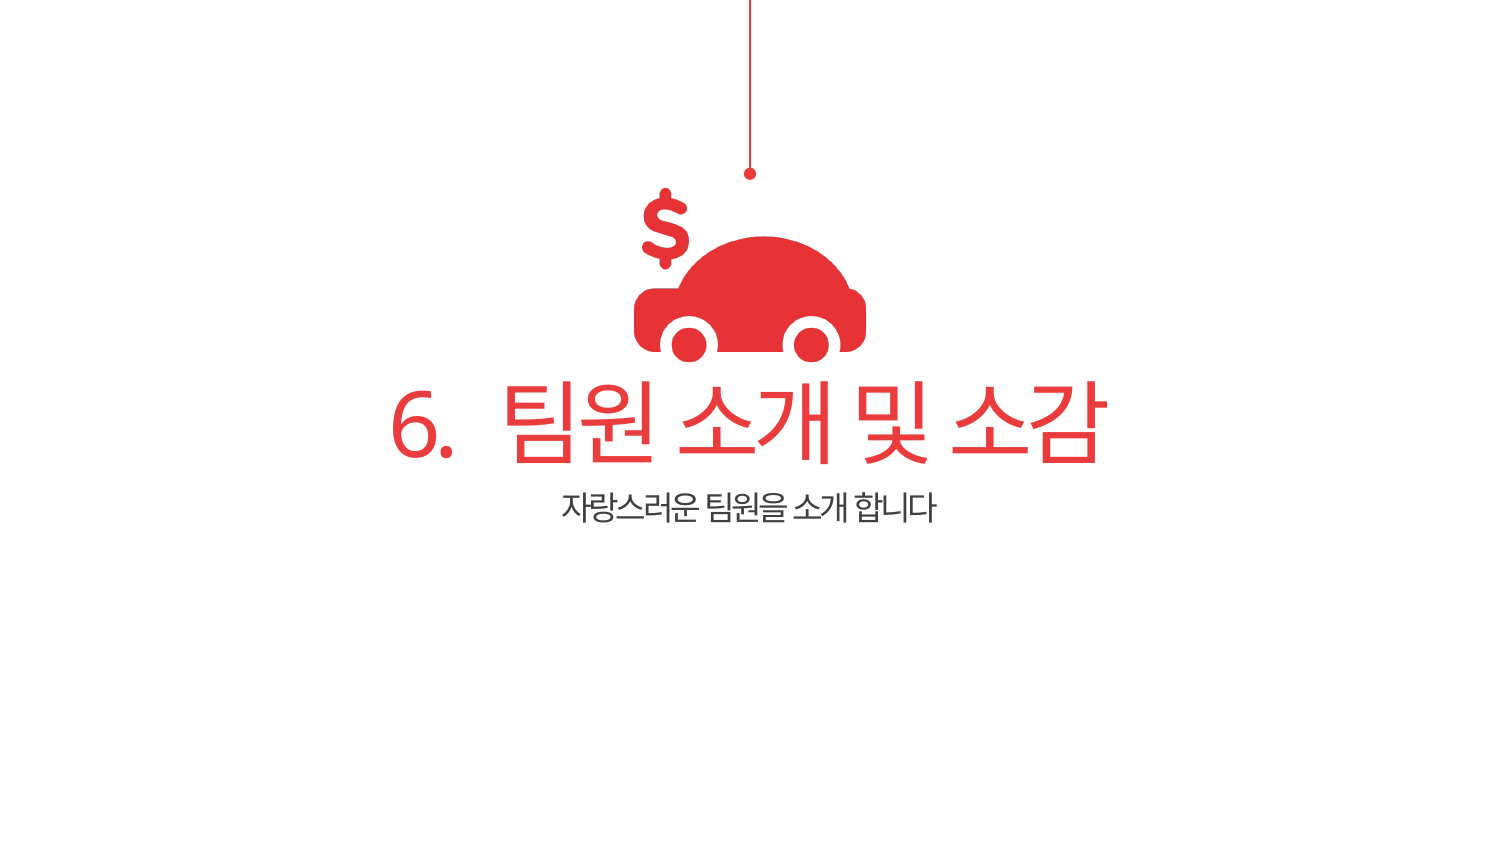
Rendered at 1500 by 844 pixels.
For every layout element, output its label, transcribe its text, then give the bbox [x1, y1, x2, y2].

text_box 자랑스러운 팀원을 소개 합니다 [546, 480, 954, 535]
picture [634, 159, 866, 391]
text_box 6. 팀원 소개 및 소감 [373, 358, 1127, 484]
